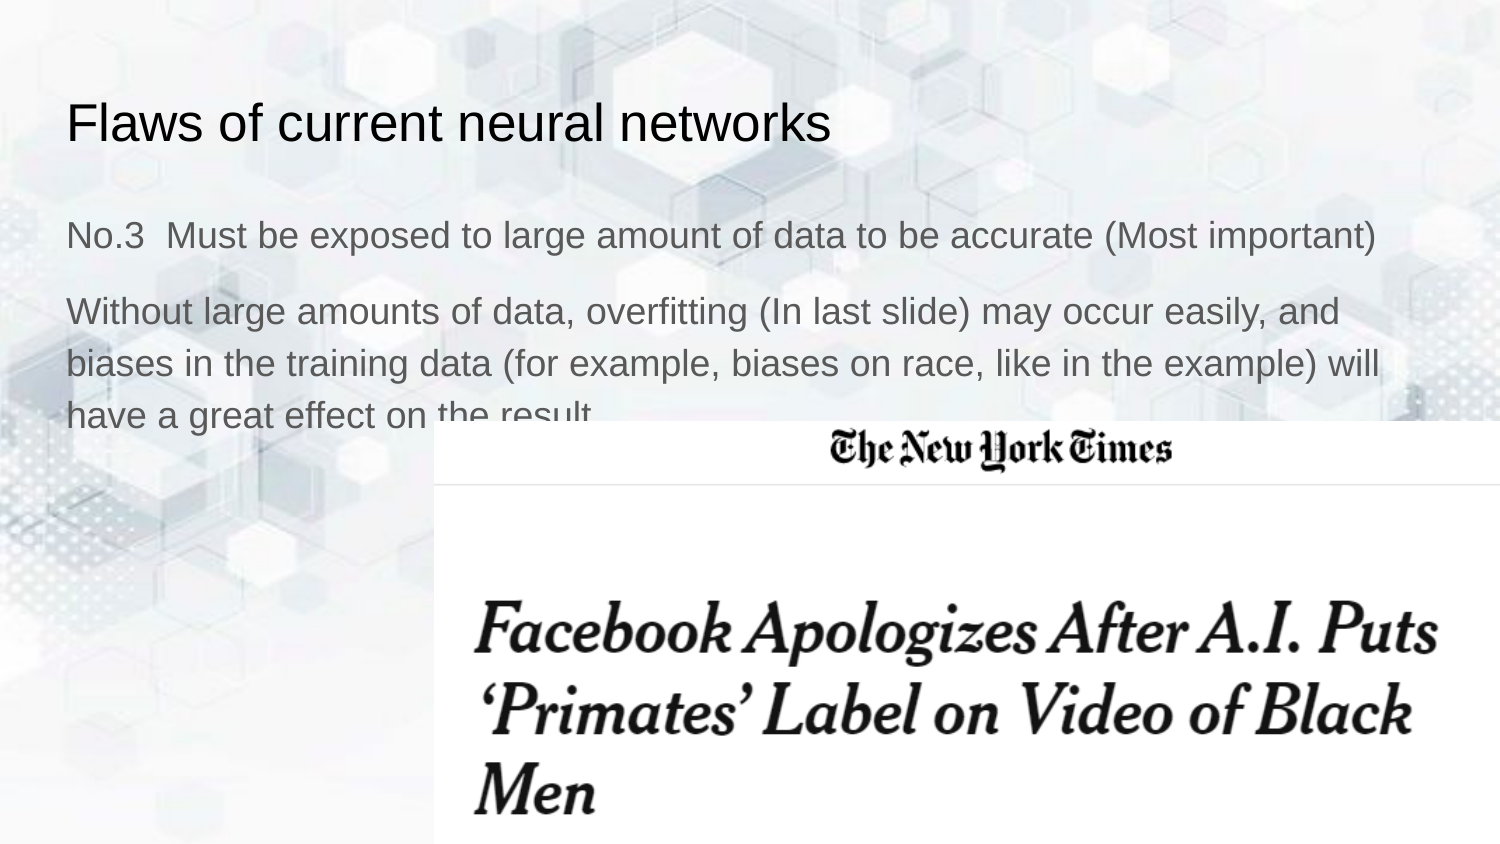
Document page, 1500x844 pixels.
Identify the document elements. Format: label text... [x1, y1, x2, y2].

list No.3 Must be exposed to large amount of data to be accurate (Most important) Without large amounts of data, overfitting (In last slide) may occur easily, and biases in the training data (for example, biases on race, like in the example) will have a great effect on the result [51, 189, 1449, 750]
title Flaws of current neural networks [51, 72, 1449, 167]
picture [0, 0, 1500, 844]
